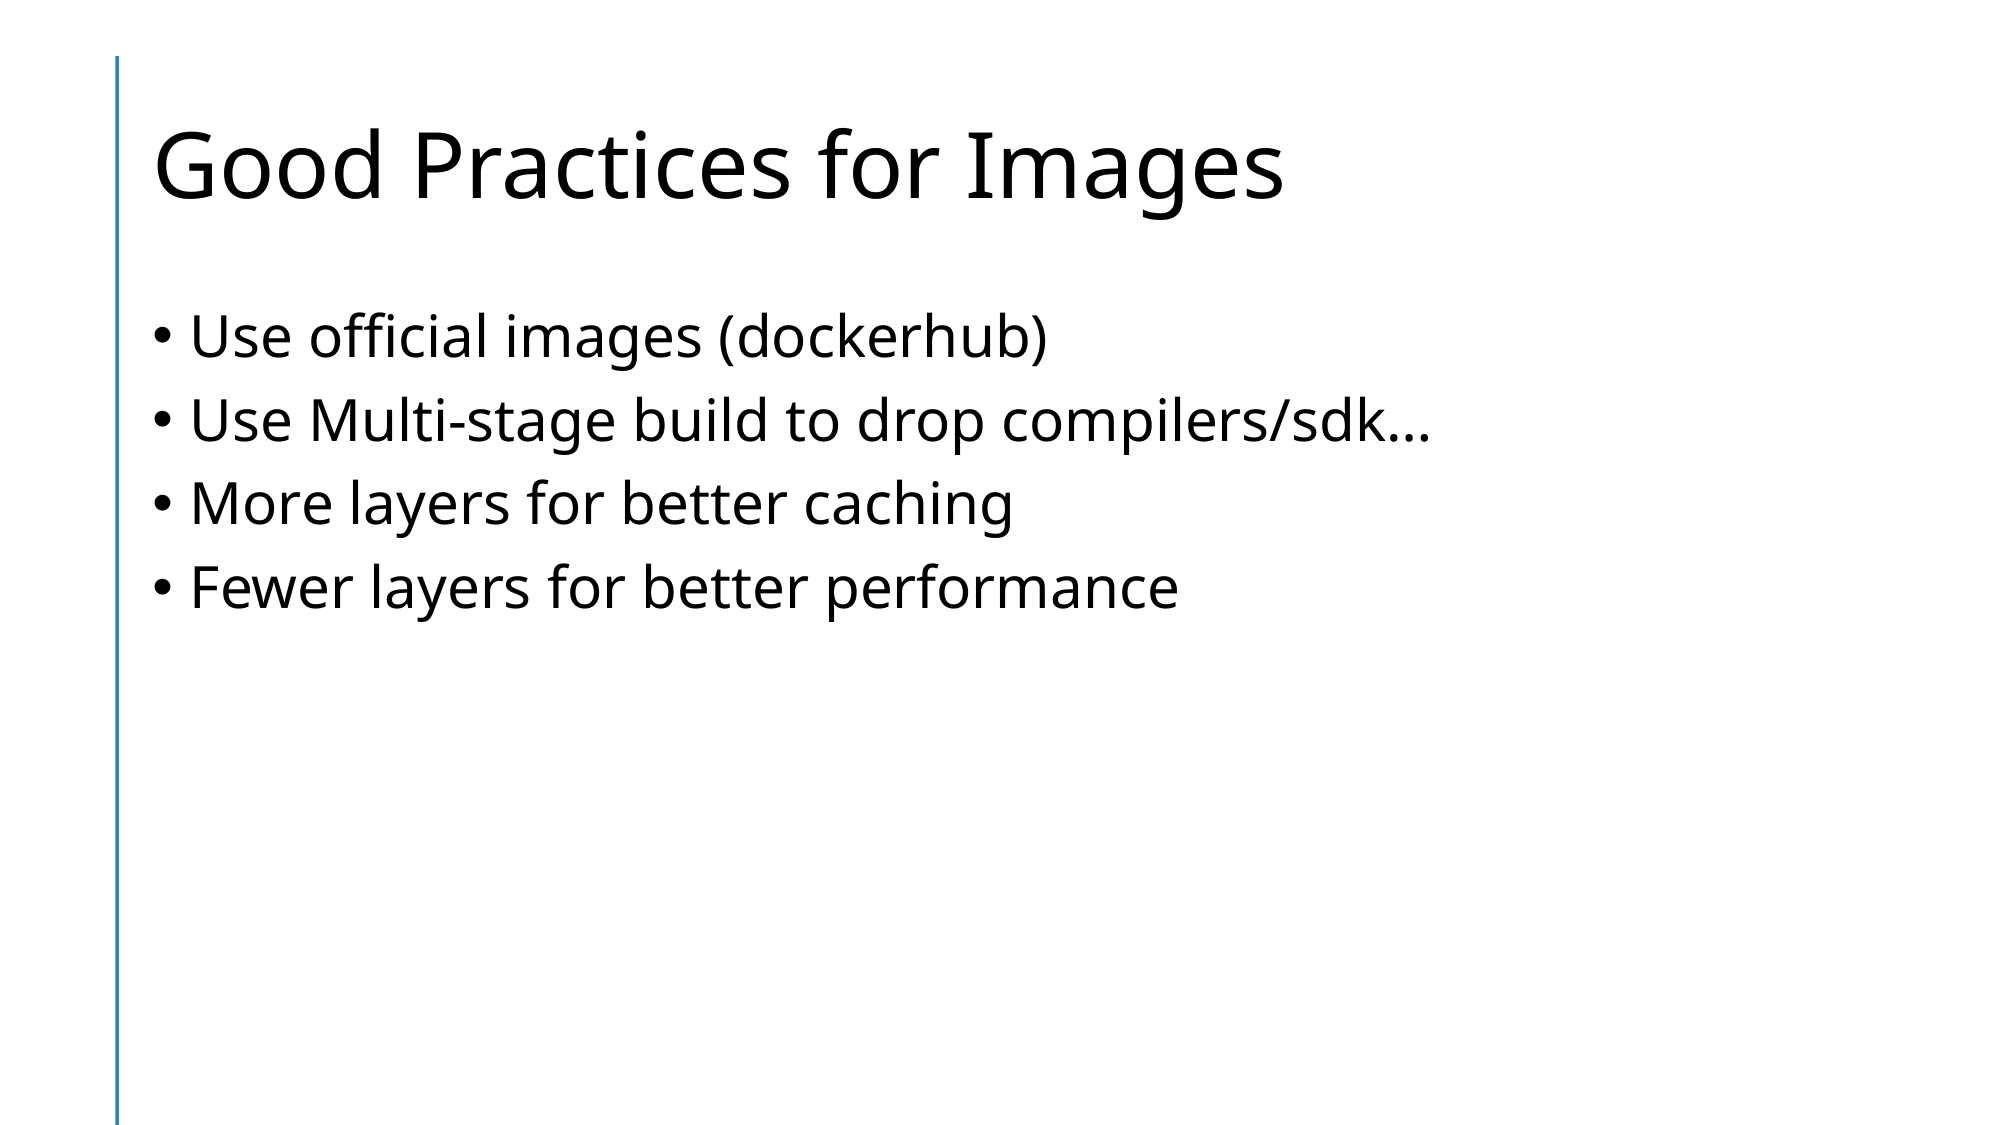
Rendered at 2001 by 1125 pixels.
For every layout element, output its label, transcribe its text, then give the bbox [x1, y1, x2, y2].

list Use official images (dockerhub) Use Multi-stage build to drop compilers/sdk… More layers for better caching Fewer layers for better performance [137, 299, 1863, 1014]
title Good Practices for Images [137, 59, 1863, 278]
